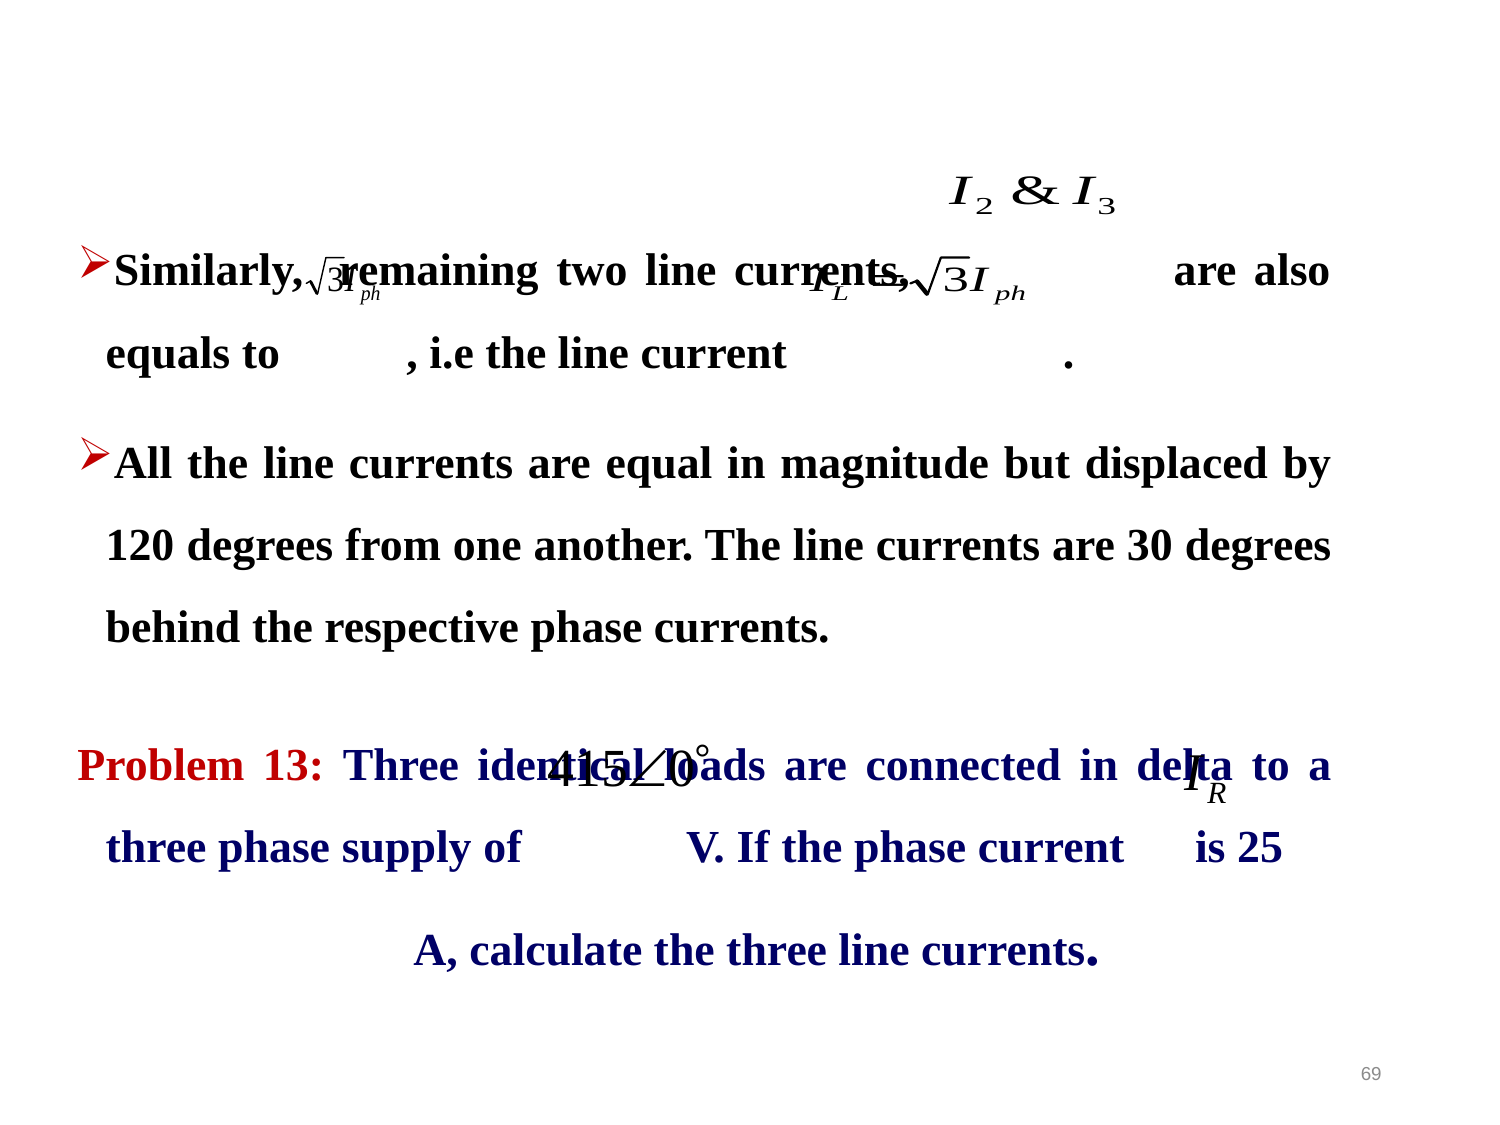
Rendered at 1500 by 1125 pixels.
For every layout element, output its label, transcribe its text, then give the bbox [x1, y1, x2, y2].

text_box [1174, 737, 1238, 813]
slide_number 69 [1059, 1042, 1397, 1103]
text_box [937, 162, 1125, 225]
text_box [799, 249, 1038, 313]
list Similarly, remaining two line currents, are also equals to , i.e the line current . All the line currents are equal in magnitude but displaced by 120 degrees from one another. The line currents are 30 degrees behind the respective phase currents. Problem 13: Three identical loads are connected in delta to a three phase supply of V. If the phase current is 25 A, calculate the three line currents. [62, 99, 1348, 911]
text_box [539, 737, 723, 800]
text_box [299, 249, 388, 313]
